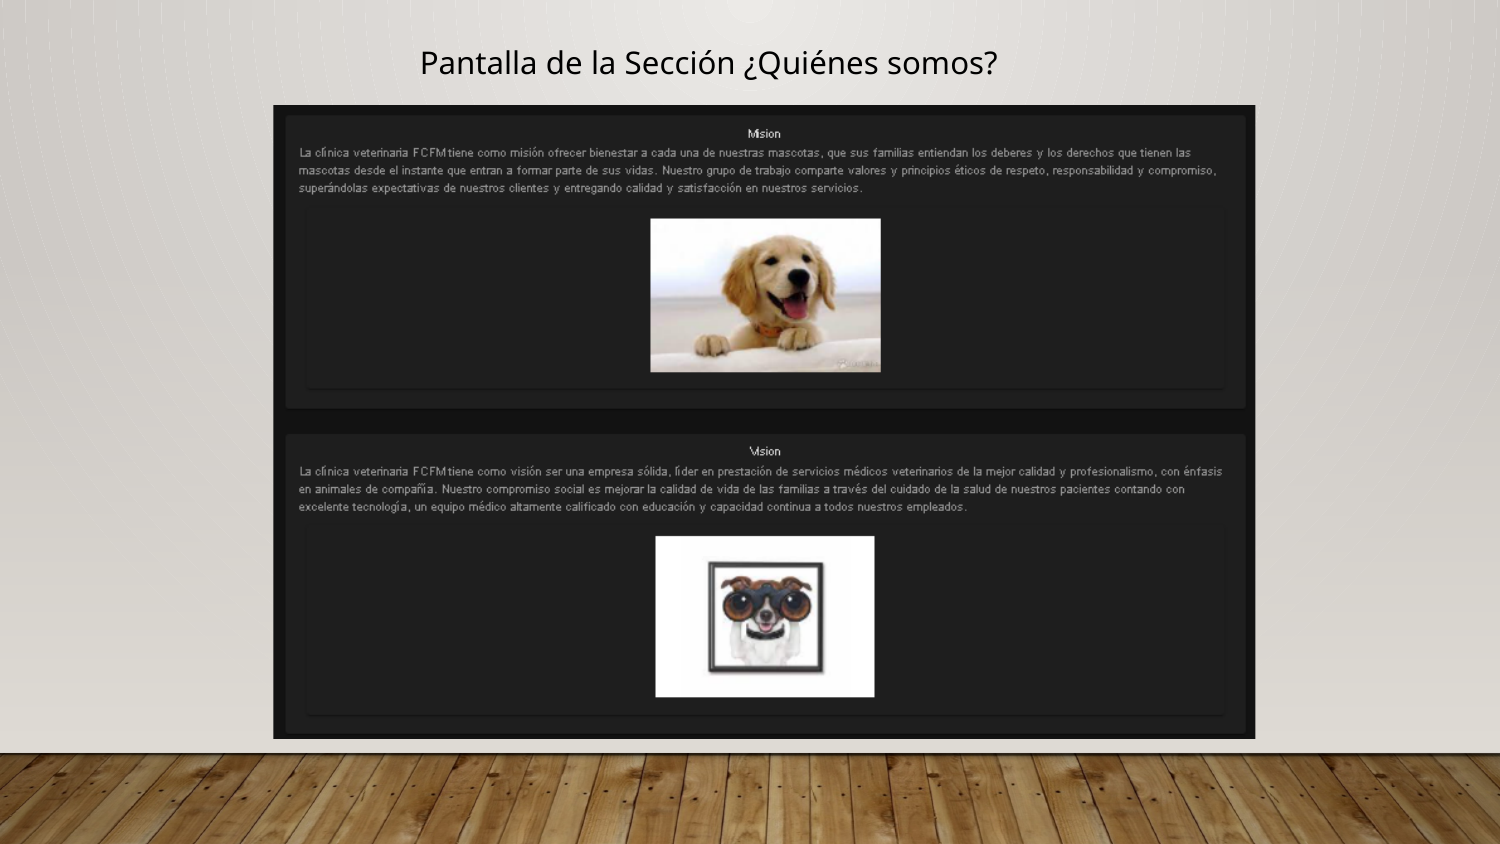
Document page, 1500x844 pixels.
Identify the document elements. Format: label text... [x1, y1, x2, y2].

picture [0, 753, 1500, 844]
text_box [273, 104, 1256, 739]
subtitle Pantalla de la Sección ¿Quiénes somos? [312, 19, 1107, 104]
